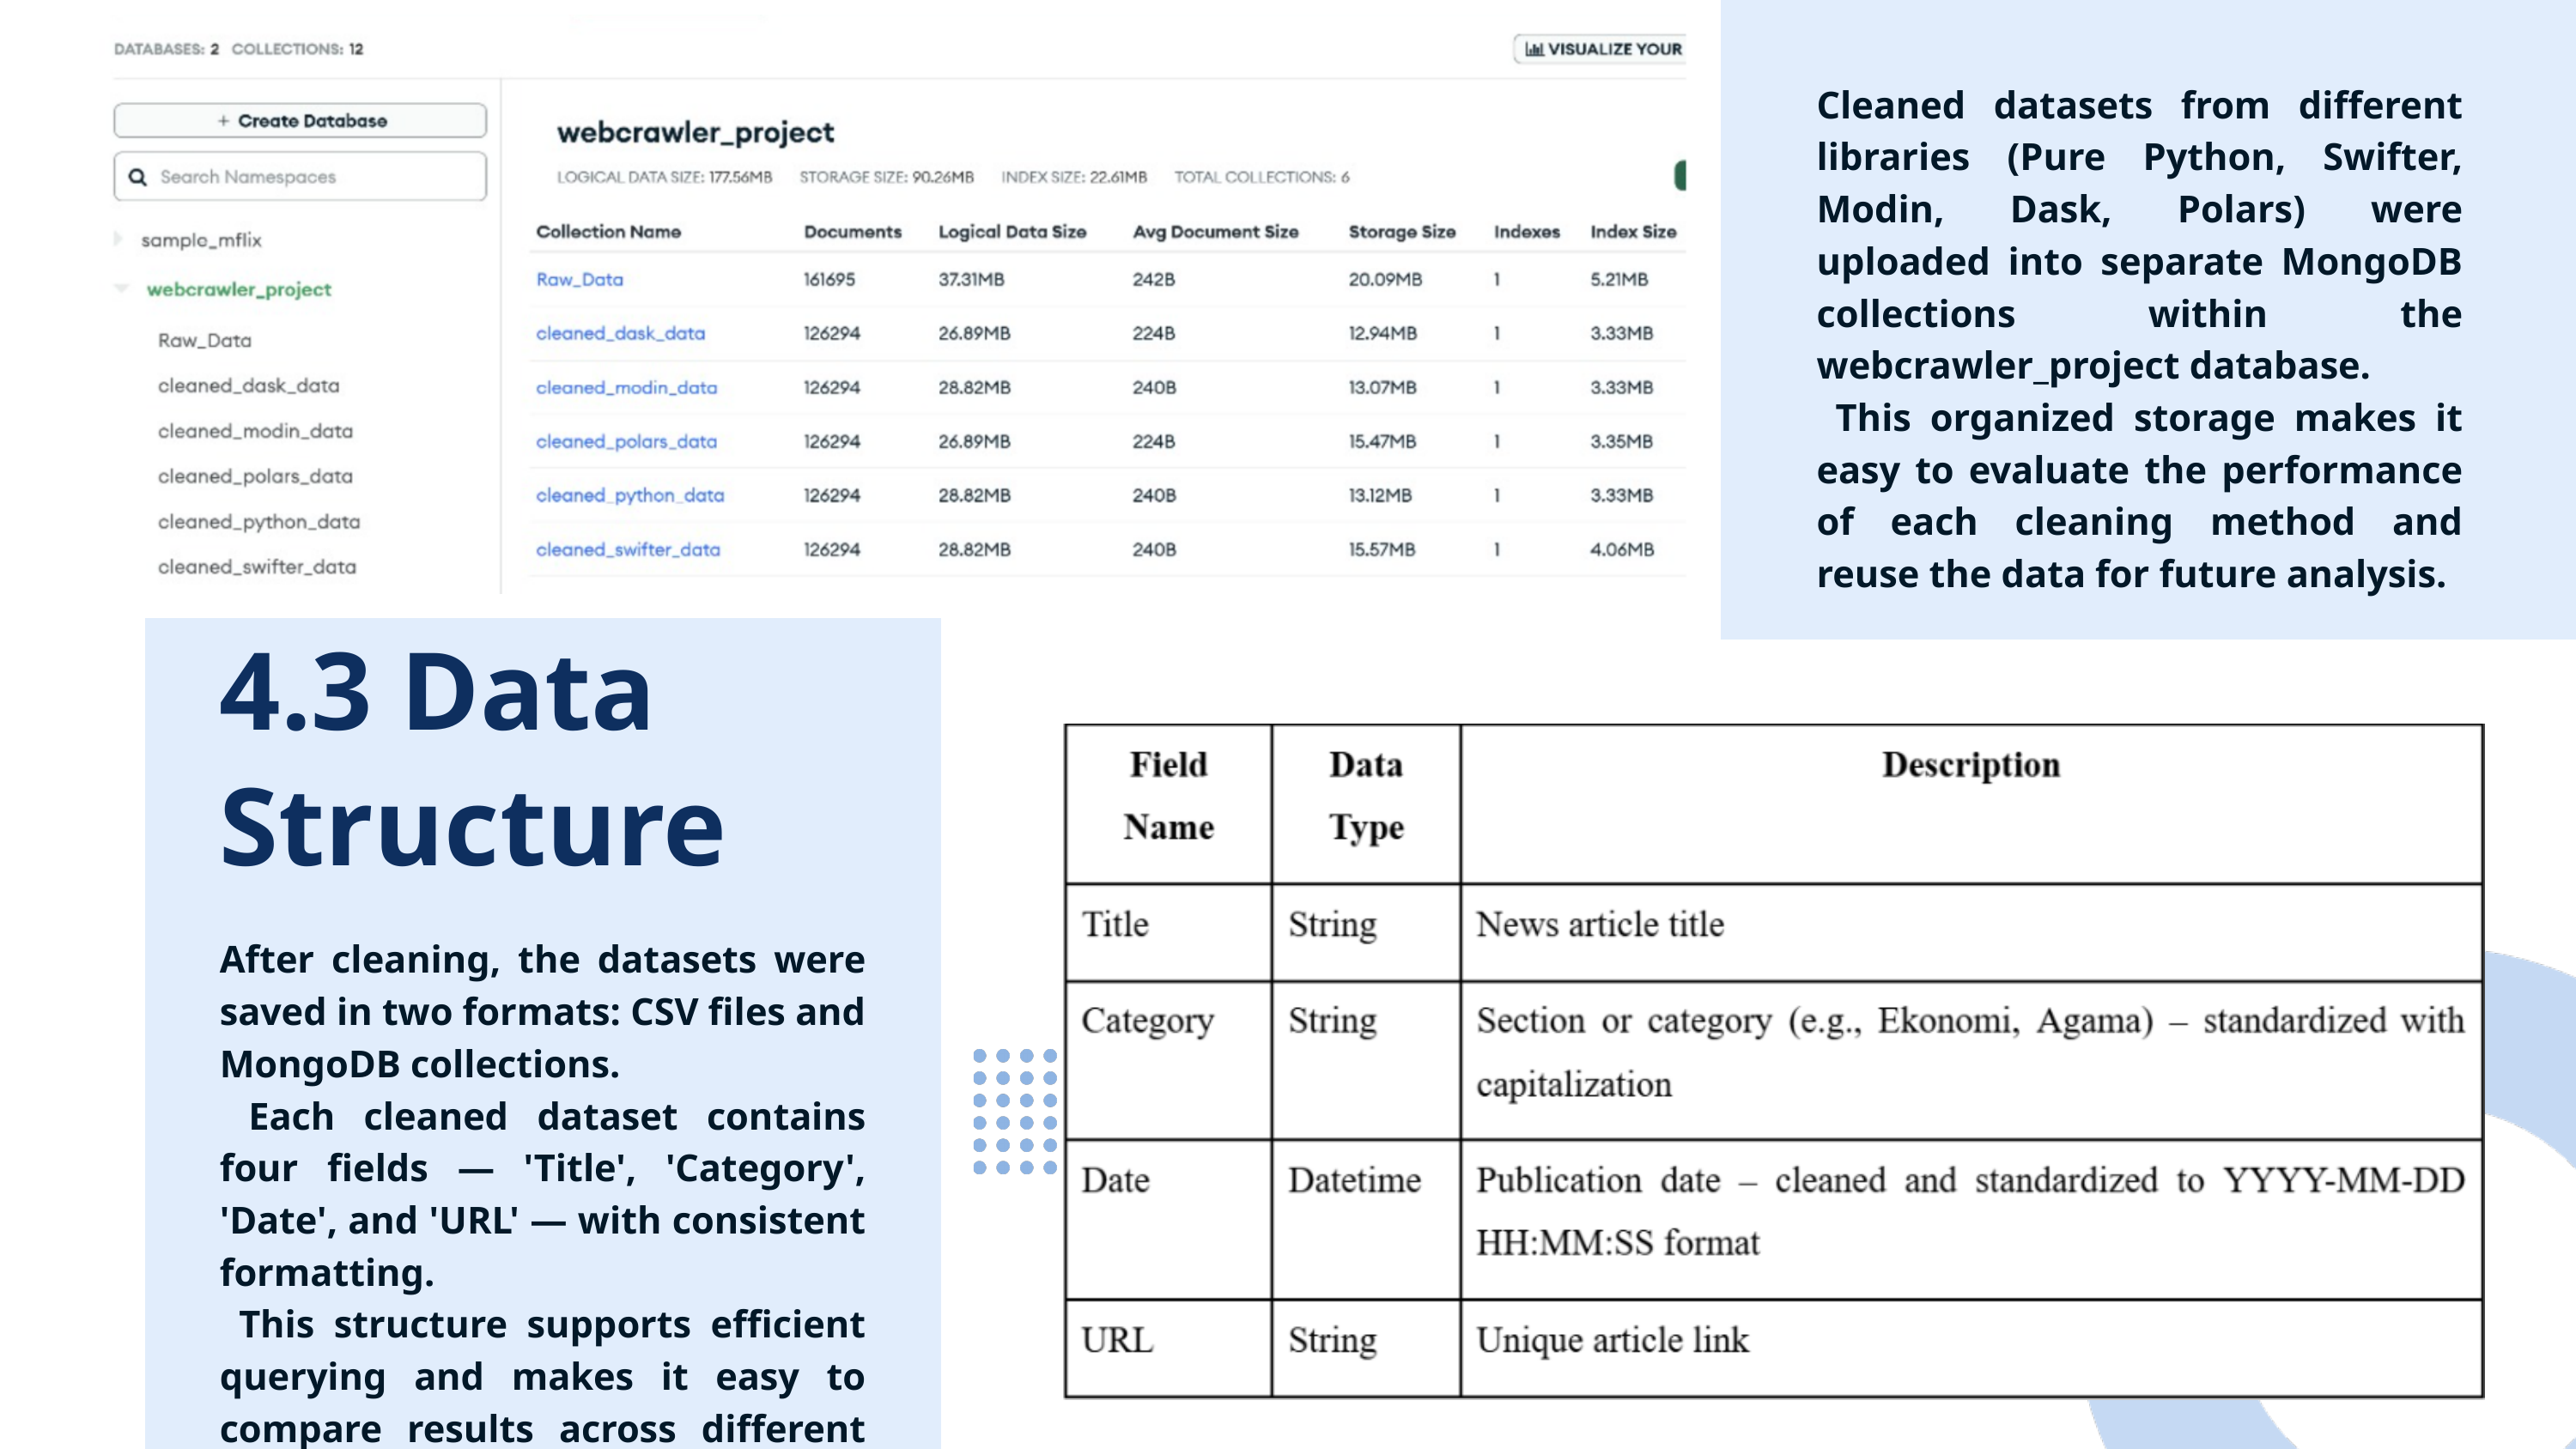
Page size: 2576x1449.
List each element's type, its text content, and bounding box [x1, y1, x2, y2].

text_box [1720, 0, 2576, 640]
text_box 4.3 Data Structure [219, 615, 974, 888]
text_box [654, 144, 917, 407]
text_box [95, 15, 1688, 594]
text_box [144, 618, 941, 1449]
text_box [973, 1049, 1062, 1174]
text_box [1062, 724, 2485, 1400]
text_box [2075, 948, 2576, 1449]
